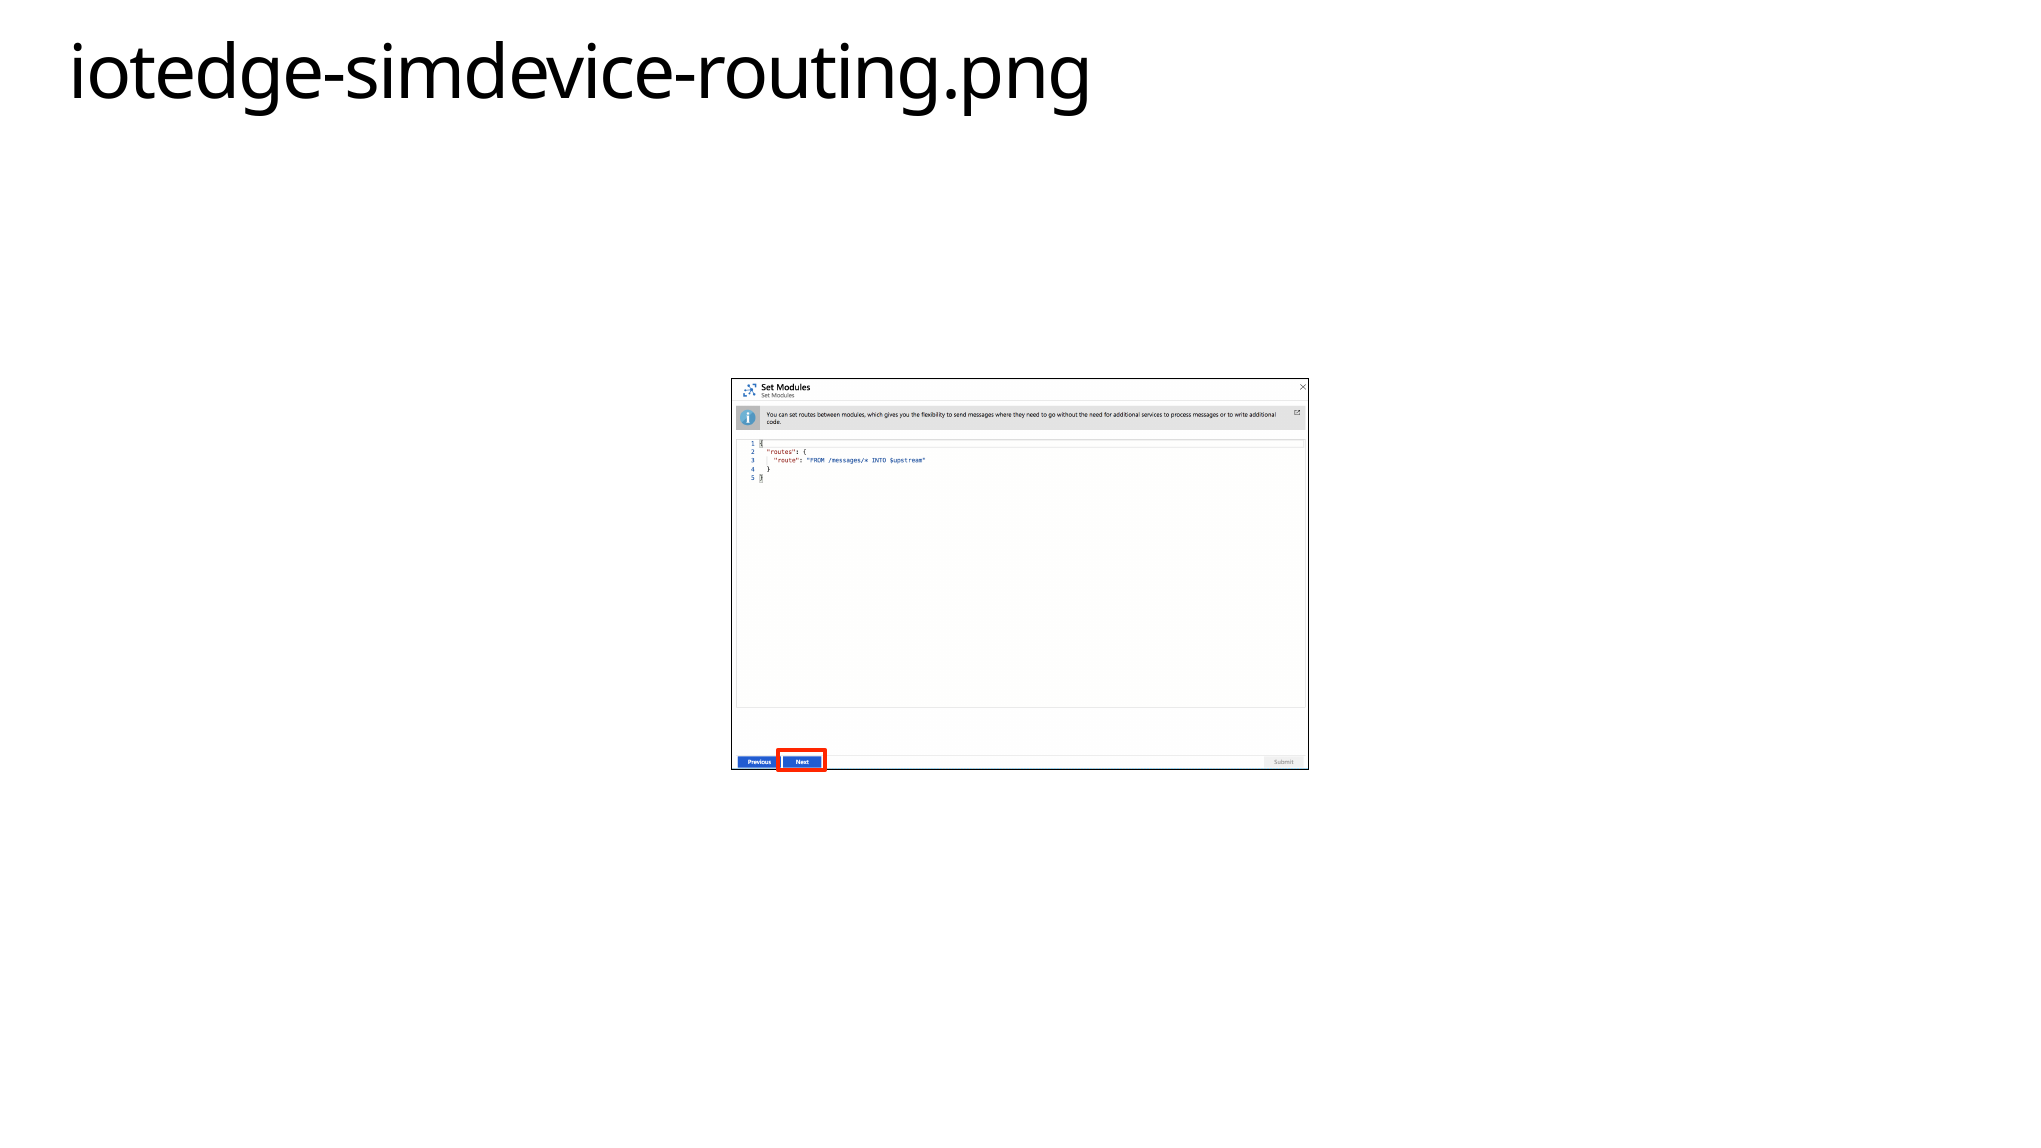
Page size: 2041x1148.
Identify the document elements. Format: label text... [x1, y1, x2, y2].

picture [731, 377, 1309, 770]
title iotedge-simdevice-routing.png [45, 18, 1996, 107]
